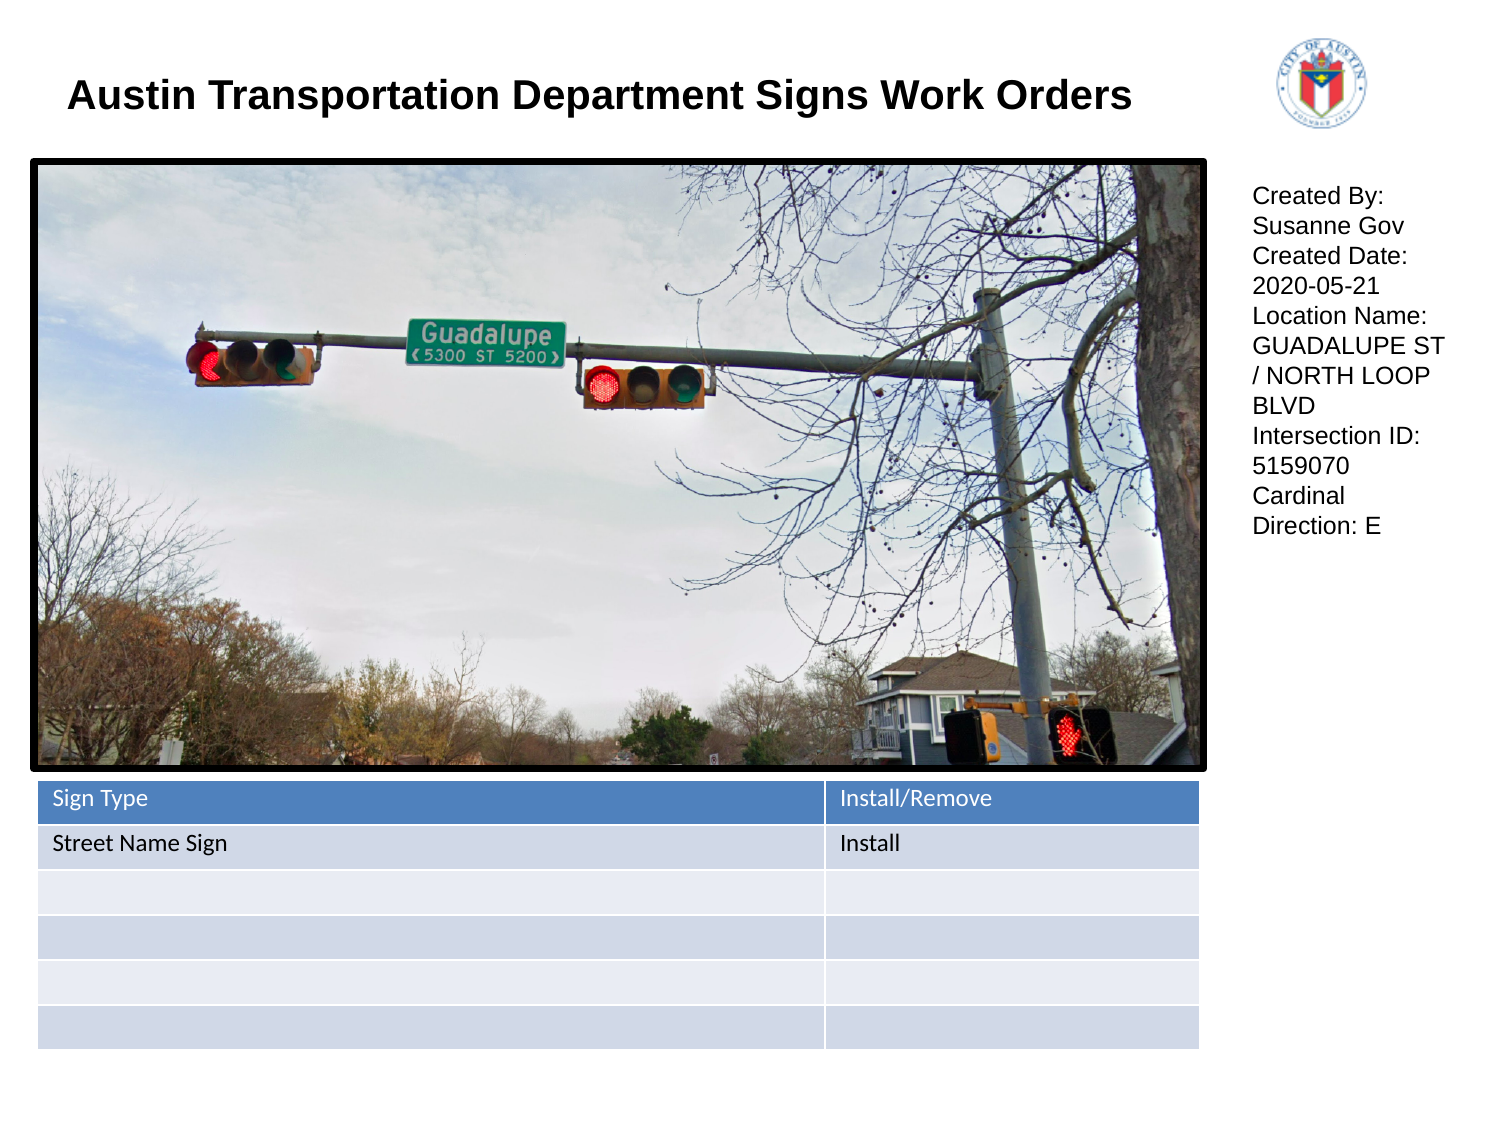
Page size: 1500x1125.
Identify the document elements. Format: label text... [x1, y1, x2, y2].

table_cell [38, 871, 824, 914]
table_cell [38, 1006, 824, 1049]
picture [1274, 37, 1369, 132]
table_cell [826, 1006, 1199, 1049]
table_cell Street Name Sign [38, 826, 824, 869]
text_box Created By: Susanne Gov Created Date: 2020-05-21 Location Name: GUADALUPE ST / NORTH LOOP BLVD Intersection ID: 5159070 Cardinal Direction: E [1237, 172, 1463, 547]
table_cell Install [826, 826, 1199, 869]
table_cell [38, 961, 824, 1004]
table_header Sign Type [38, 781, 824, 824]
table_header Install/Remove [826, 781, 1199, 824]
table_cell [826, 961, 1199, 1004]
table_cell [38, 916, 824, 959]
table_cell [826, 916, 1199, 959]
text_box Austin Transportation Department Signs Work Orders [51, 60, 1149, 125]
picture [37, 164, 1201, 766]
table_cell [826, 871, 1199, 914]
